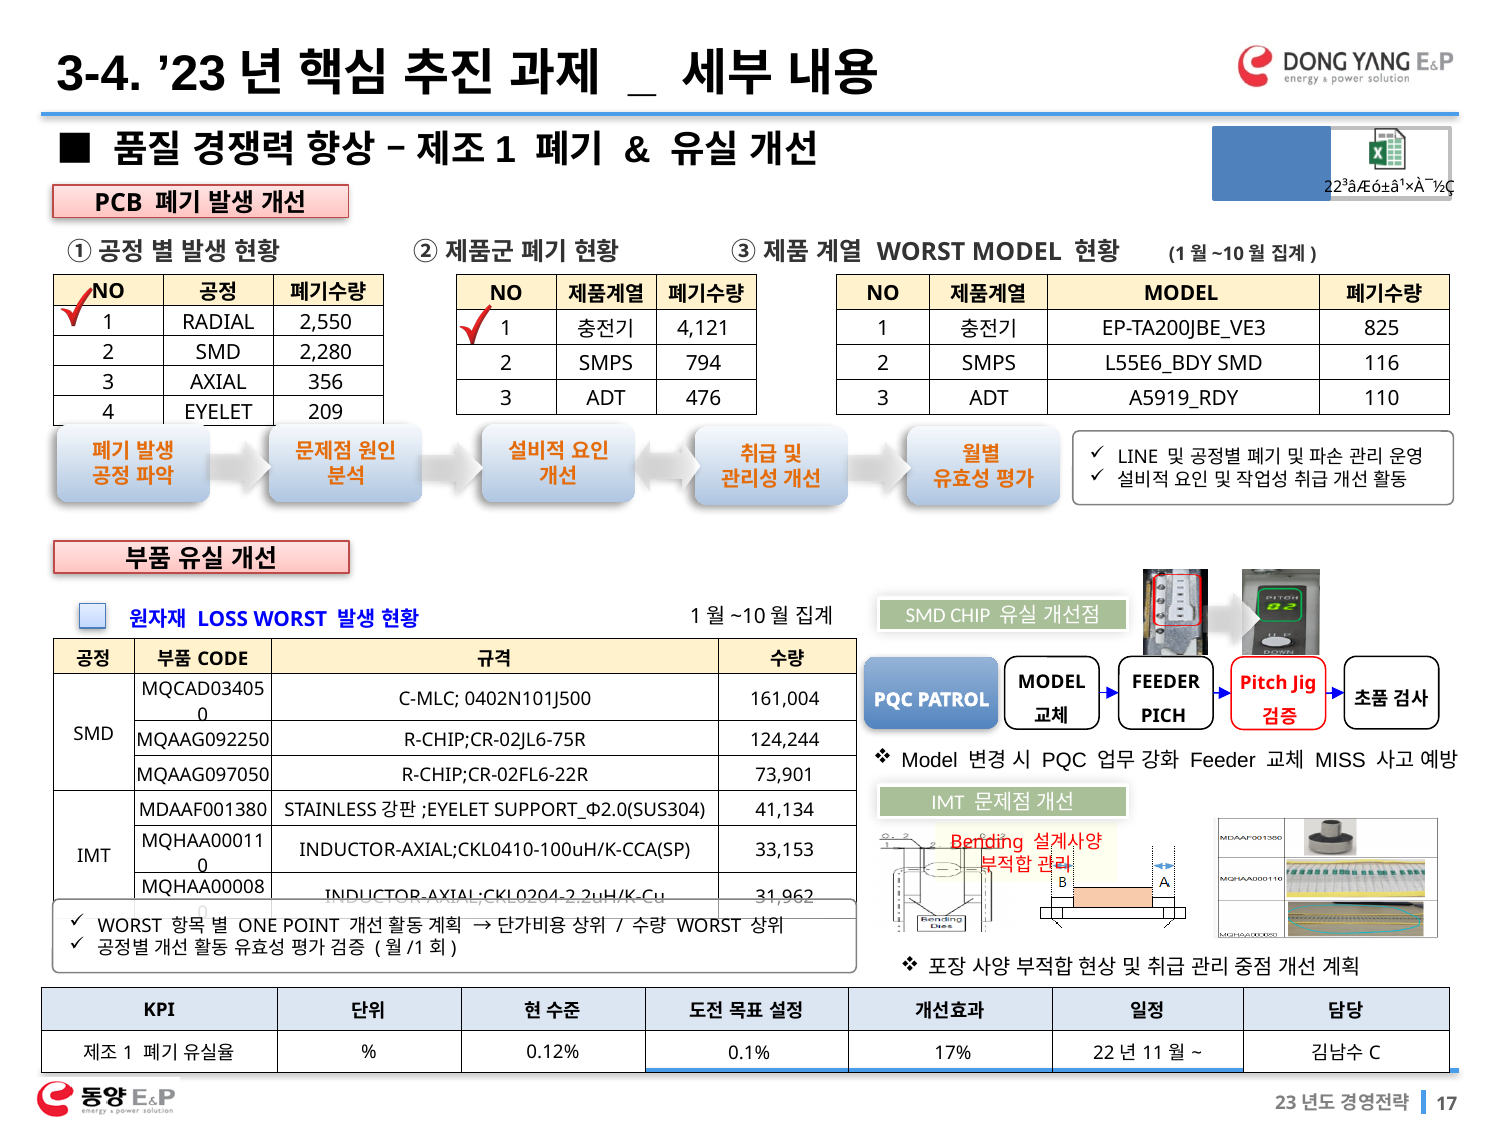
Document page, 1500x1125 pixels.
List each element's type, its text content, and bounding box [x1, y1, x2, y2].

text_box ①공정 별 발생 현황 ② 제품군 폐기 현황 ③ 제품 계열 WORST MODEL 현황 (1월~10월 집계) [53, 227, 1450, 273]
table_cell MQHAA000110 [135, 826, 271, 872]
text_box Bending 설계사양 부적합 관리 [935, 825, 1118, 846]
table_cell 356 [274, 366, 383, 395]
table_header KPI [42, 988, 277, 1030]
table_cell SMD [54, 674, 134, 790]
table_cell INDUCTOR-AXIAL;CKL0204-2.2uH/K-Cu [272, 873, 718, 899]
table_cell 김남수C [1244, 1031, 1449, 1072]
table_cell A5919_RDY [1048, 380, 1319, 414]
table_cell INDUCTOR-AXIAL;CKL0410-100uH/K-CCA(SP) [272, 826, 718, 872]
table_cell 2 [457, 345, 556, 379]
table_cell 4,121 [657, 310, 756, 344]
table_cell 1 [95, 306, 163, 335]
table_header MODEL [1048, 275, 1319, 309]
table_cell R-CHIP;CR-02FL6-22R [272, 756, 718, 790]
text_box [857, 569, 1475, 780]
table_header 공정 [54, 639, 134, 673]
table_cell ADT [930, 380, 1047, 414]
table_header 일정 [1053, 988, 1243, 1030]
table_header 규격 [272, 639, 718, 673]
table_cell 2 [837, 345, 929, 379]
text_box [1213, 127, 1325, 199]
table_header 폐기수량 [274, 275, 383, 305]
table_cell 124,244 [719, 721, 852, 755]
table_cell 73,901 [719, 756, 856, 790]
table_cell 33,153 [719, 826, 856, 872]
table_cell IMT [54, 791, 134, 900]
table_cell SMPS [930, 345, 1047, 379]
picture [35, 1077, 180, 1119]
table_cell 충전기 [930, 310, 1047, 344]
text_box ■ 품질 경쟁력 향상 – 제조1 폐기 & 유실 개선 [41, 118, 1199, 185]
picture [874, 830, 1014, 932]
text_box 포장 사양 부적합 현상 및 취급 관리 중점 개선 계획 [885, 946, 1376, 987]
picture [455, 303, 495, 345]
table_cell 2,280 [274, 336, 383, 365]
table_header 제품계열 [557, 275, 656, 309]
table_header 제품계열 [930, 275, 1047, 309]
table_cell MQHAA000080 [135, 873, 271, 899]
table_cell 4 [54, 396, 163, 423]
table_cell 충전기 [557, 310, 656, 344]
table_cell AXIAL [164, 366, 273, 395]
text_box 원자재 LOSS WORST 발생 현황 [114, 597, 441, 638]
table_cell 825 [1320, 310, 1449, 344]
table_header 단위 [278, 988, 461, 1030]
table_cell 794 [657, 345, 756, 379]
table_cell 3 [457, 380, 556, 414]
table_header 수량 [719, 639, 852, 673]
table_cell STAINLESS강판;EYELET SUPPORT_Φ2.0(SUS304) [272, 791, 718, 825]
table_cell 209 [274, 396, 383, 420]
table_cell R-CHIP;CR-02JL6-75R [272, 721, 718, 755]
table_header 도전 목표 설정 [646, 988, 848, 1030]
table_cell EYELET [164, 396, 273, 421]
table_cell L55E6_BDY SMD [1048, 345, 1319, 379]
picture [57, 286, 96, 328]
table_cell 1 [498, 310, 556, 344]
table_header 개선효과 [849, 988, 1052, 1030]
table_cell SMPS [557, 345, 656, 379]
table_cell 2,550 [274, 306, 383, 335]
table_cell 제조1 폐기 유실율 [42, 1031, 277, 1072]
table_header NO [457, 275, 556, 309]
table_cell 110 [1320, 380, 1449, 414]
table_header 공정 [164, 275, 273, 305]
text_box PCB 폐기 발생 개선 [52, 184, 349, 218]
table_cell SMD [164, 336, 273, 365]
text_box 1월~10월 집계 [675, 595, 849, 636]
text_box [878, 782, 1128, 818]
table_cell % [278, 1031, 461, 1072]
text_box 부품 유실 개선 [53, 540, 350, 574]
picture [1212, 817, 1440, 939]
table_cell MDAAF001380 [135, 791, 271, 825]
table_cell MQCAD034050 [135, 674, 271, 720]
table_header NO [54, 275, 163, 305]
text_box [1325, 127, 1454, 236]
table_cell MQAAG097050 [135, 756, 271, 790]
table_cell ADT [557, 380, 656, 414]
table_cell 161,004 [719, 674, 852, 720]
text_box [79, 603, 106, 629]
table_cell 1 [837, 310, 929, 344]
table_header 폐기수량 [657, 275, 756, 309]
picture [1024, 843, 1202, 935]
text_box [56, 423, 1454, 506]
table_cell 3 [54, 366, 163, 395]
text_box WORST 항목 별 ONE POINT 개선 활동 계획 → 단가비용 상위 / 수량 WORST 상위 공정별 개선 활동 유효성 평가 검증 (월/1회) [52, 899, 857, 973]
table_cell 17% [849, 1031, 1052, 1072]
table_header 담당 [1244, 988, 1449, 1030]
table_cell 0.1% [646, 1031, 848, 1072]
table_cell 22년11월~ [1053, 1031, 1243, 1072]
table_cell RADIAL [164, 306, 273, 335]
table_header 부품CODE [135, 639, 271, 673]
table_header 폐기수량 [1320, 275, 1449, 309]
table_cell 31,962 [719, 873, 856, 901]
picture [1234, 42, 1457, 90]
table_cell C-MLC; 0402N101J500 [272, 674, 718, 720]
table_cell MQAAG092250 [135, 721, 271, 755]
table_cell 41,134 [719, 791, 856, 825]
text_box 3-4. ’23년 핵심 추진 과제 _ 세부 내용 [41, 41, 1022, 109]
table_cell 2 [54, 336, 163, 365]
table_header 현 수준 [462, 988, 645, 1030]
table_cell 476 [657, 380, 756, 414]
table_cell 0.12% [462, 1031, 645, 1072]
table_cell 3 [837, 380, 929, 414]
table_header NO [837, 275, 929, 309]
table_cell 116 [1320, 345, 1449, 379]
table_cell EP-TA200JBE_VE3 [1048, 310, 1319, 344]
